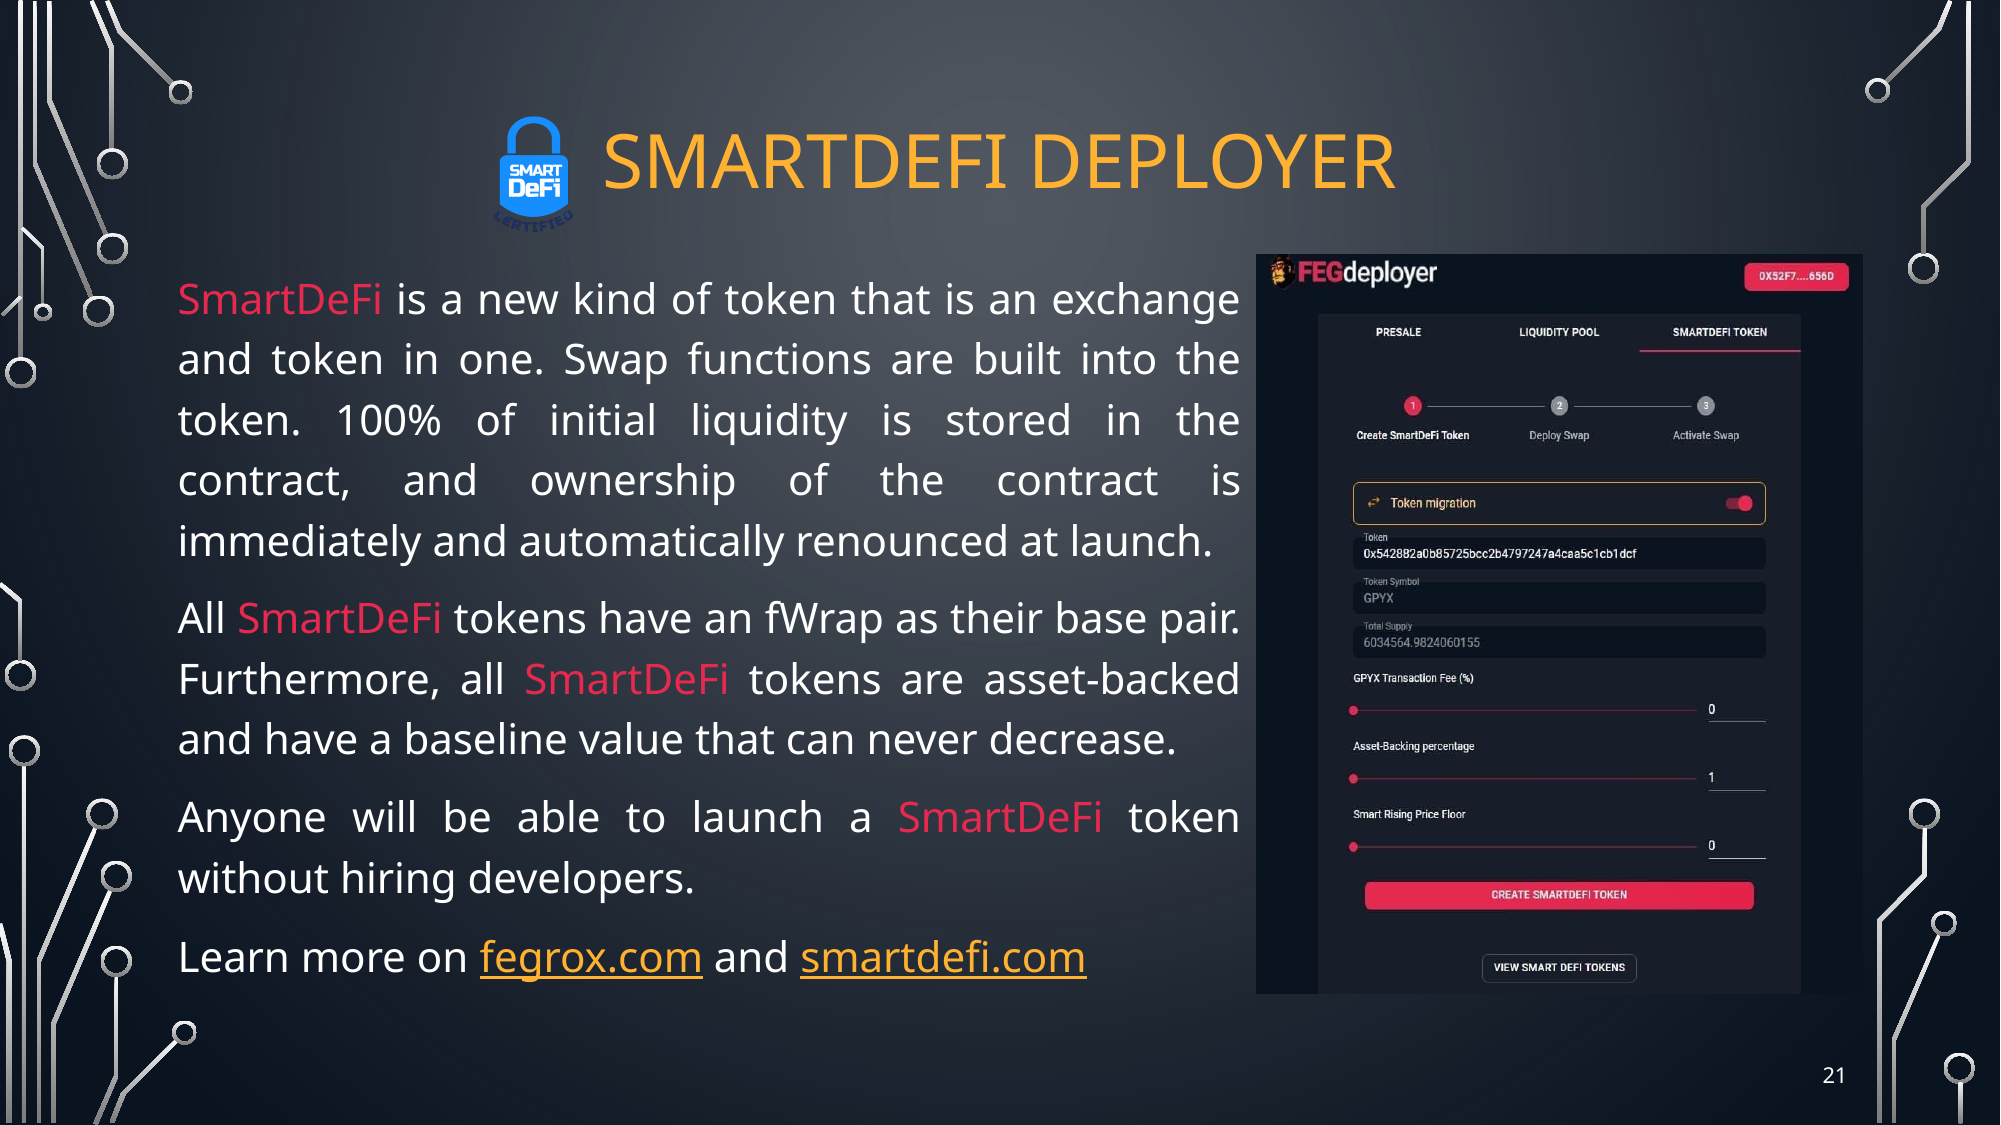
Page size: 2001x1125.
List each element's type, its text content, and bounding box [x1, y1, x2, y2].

title SmartDefi Deployer [187, 43, 1813, 254]
picture [469, 111, 598, 239]
picture [1255, 254, 1863, 994]
list SmartDeFi is a new kind of token that is an exchange and token in one. Swap functions are built into the token. 100% of initial liquidity is stored in the contract, and ownership of the contract is immediately and automatically renounced at launch. All SmartDeFi tokens have an fWrap as their base pair. Furthermore, all SmartDeFi tokens are asset-backed and have a baseline value that can never decrease. Anyone will be able to launch a SmartDeFi token without hiring developers. Learn more on fegrox.com and smartdefi.com [162, 254, 1257, 1047]
slide_number 21 [1735, 1046, 1863, 1107]
